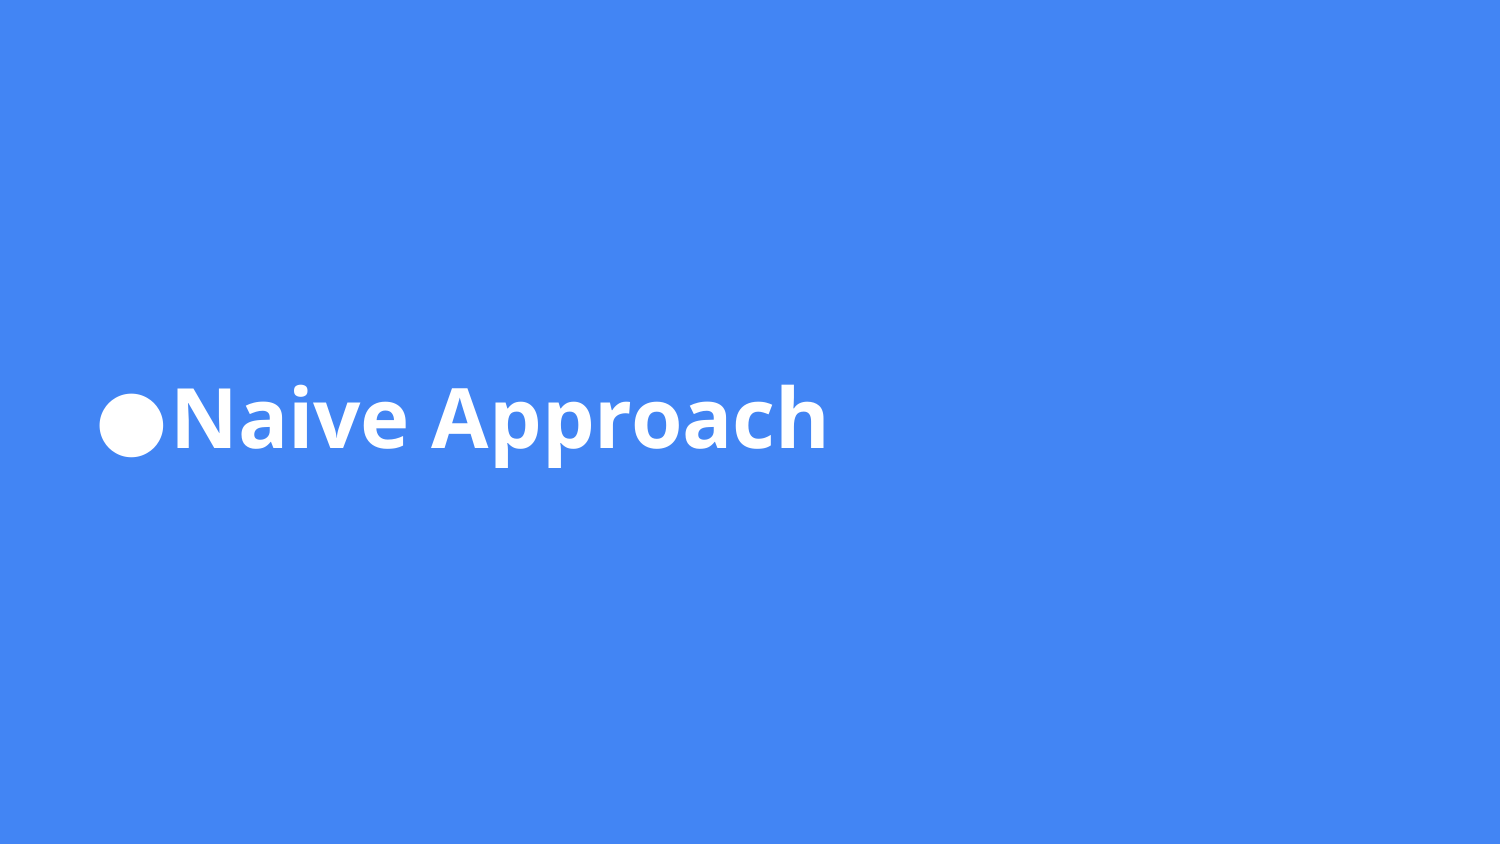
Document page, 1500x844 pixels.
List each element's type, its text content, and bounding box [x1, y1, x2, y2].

title Naive Approach [80, 80, 1404, 752]
